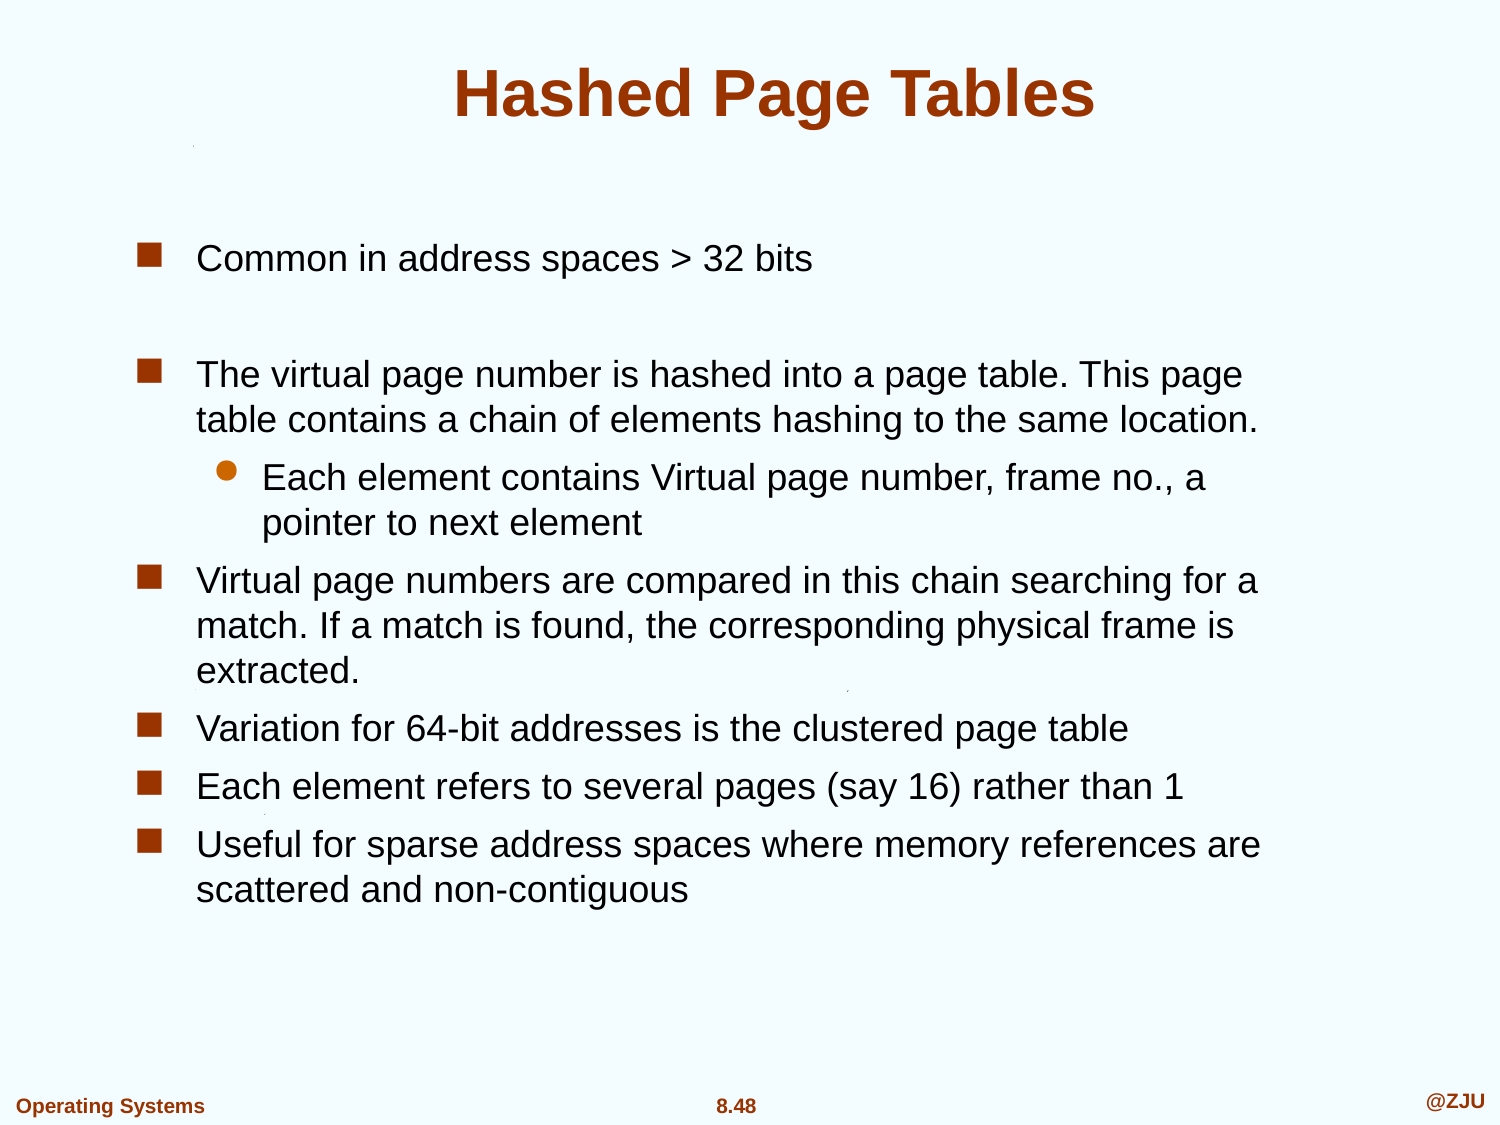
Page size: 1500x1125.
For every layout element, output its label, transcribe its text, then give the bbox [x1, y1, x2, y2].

list Common in address spaces > 32 bits The virtual page number is hashed into a page table. This page table contains a chain of elements hashing to the same location. Each element contains Virtual page number, frame no., a pointer to next element Virtual page numbers are compared in this chain searching for a match. If a match is found, the corresponding physical frame is extracted. Variation for 64-bit addresses is the clustered page table Each element refers to several pages (say 16) rather than 1 Useful for sparse address spaces where memory references are scattered and non-contiguous [125, 226, 1331, 962]
title Hashed Page Tables [112, 37, 1438, 138]
